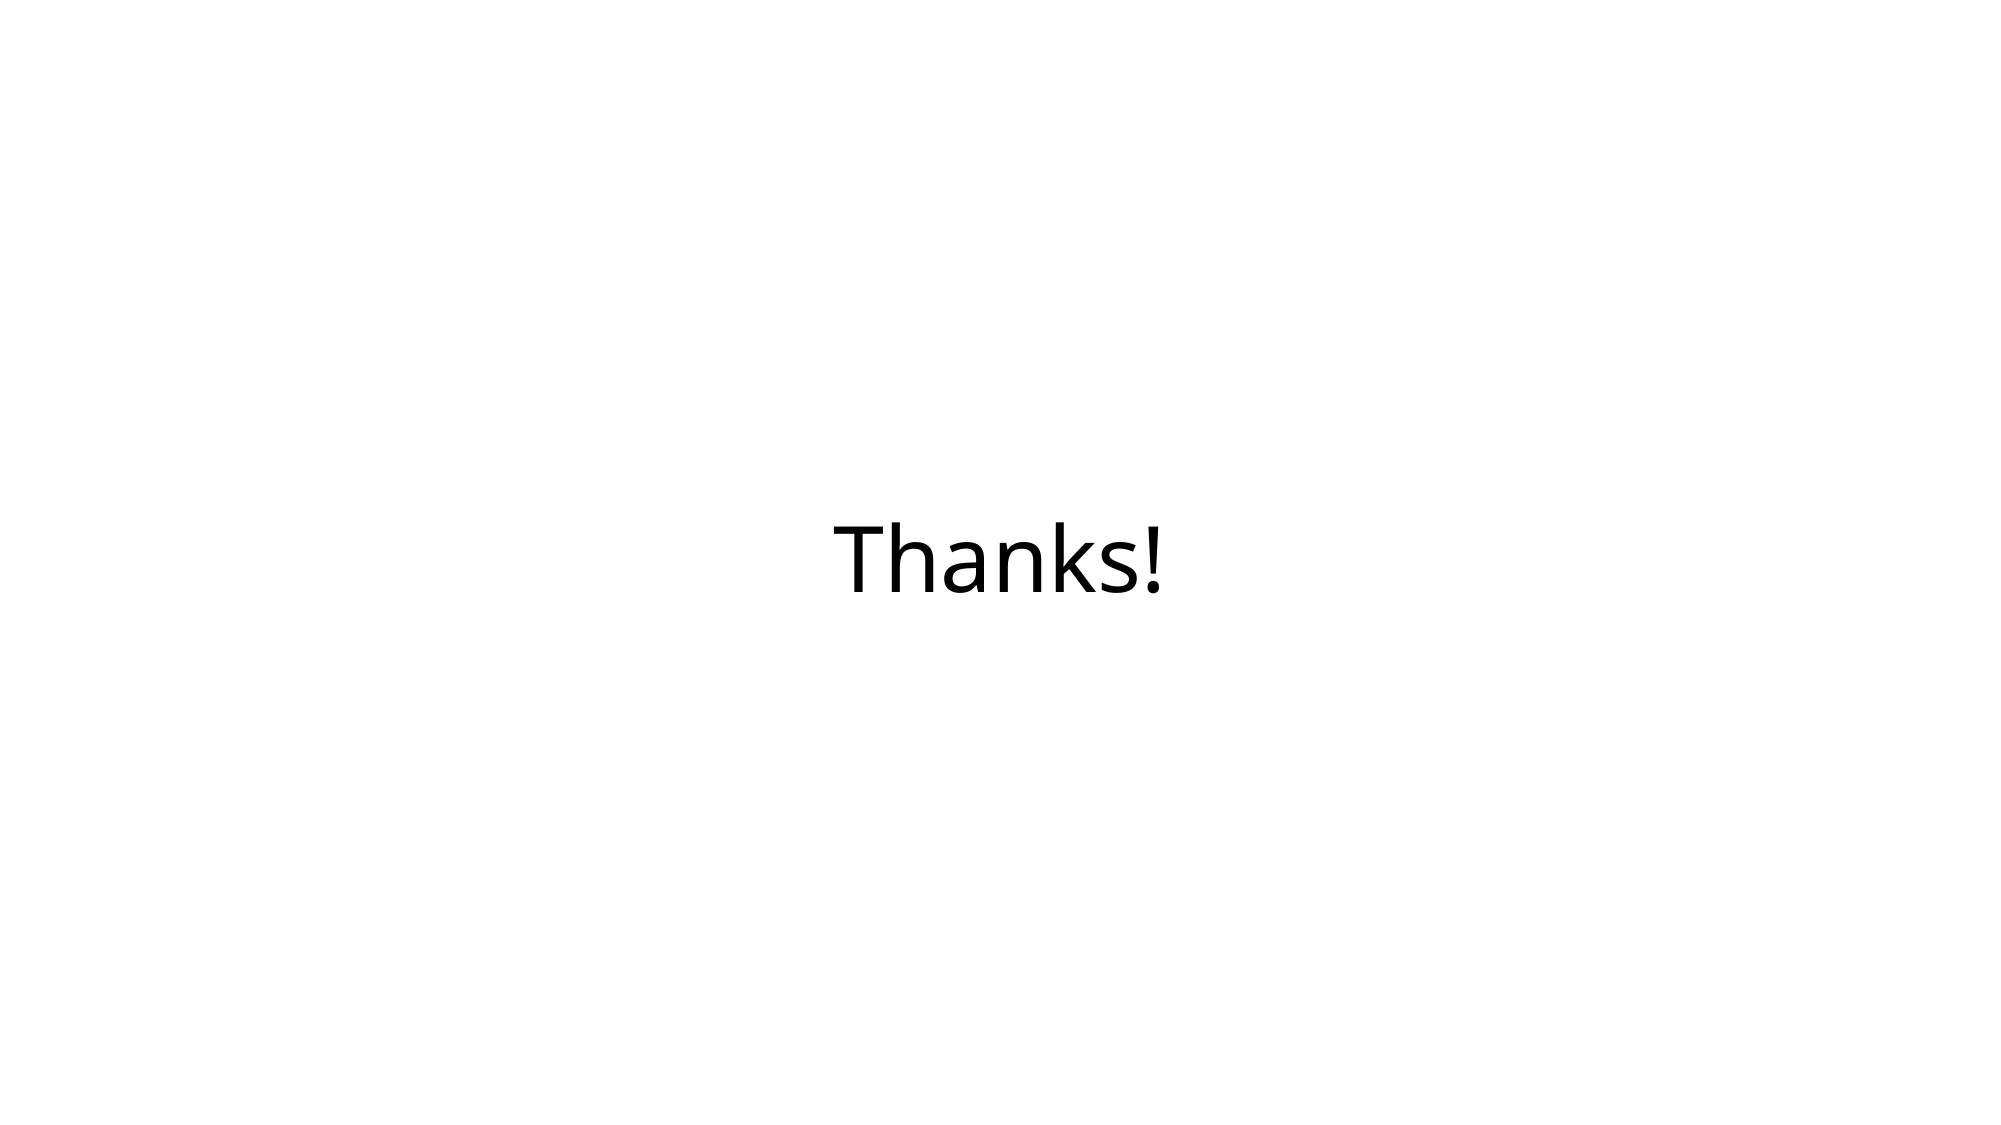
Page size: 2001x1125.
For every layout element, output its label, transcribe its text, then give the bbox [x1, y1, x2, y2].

title Thanks! [137, 453, 1863, 672]
